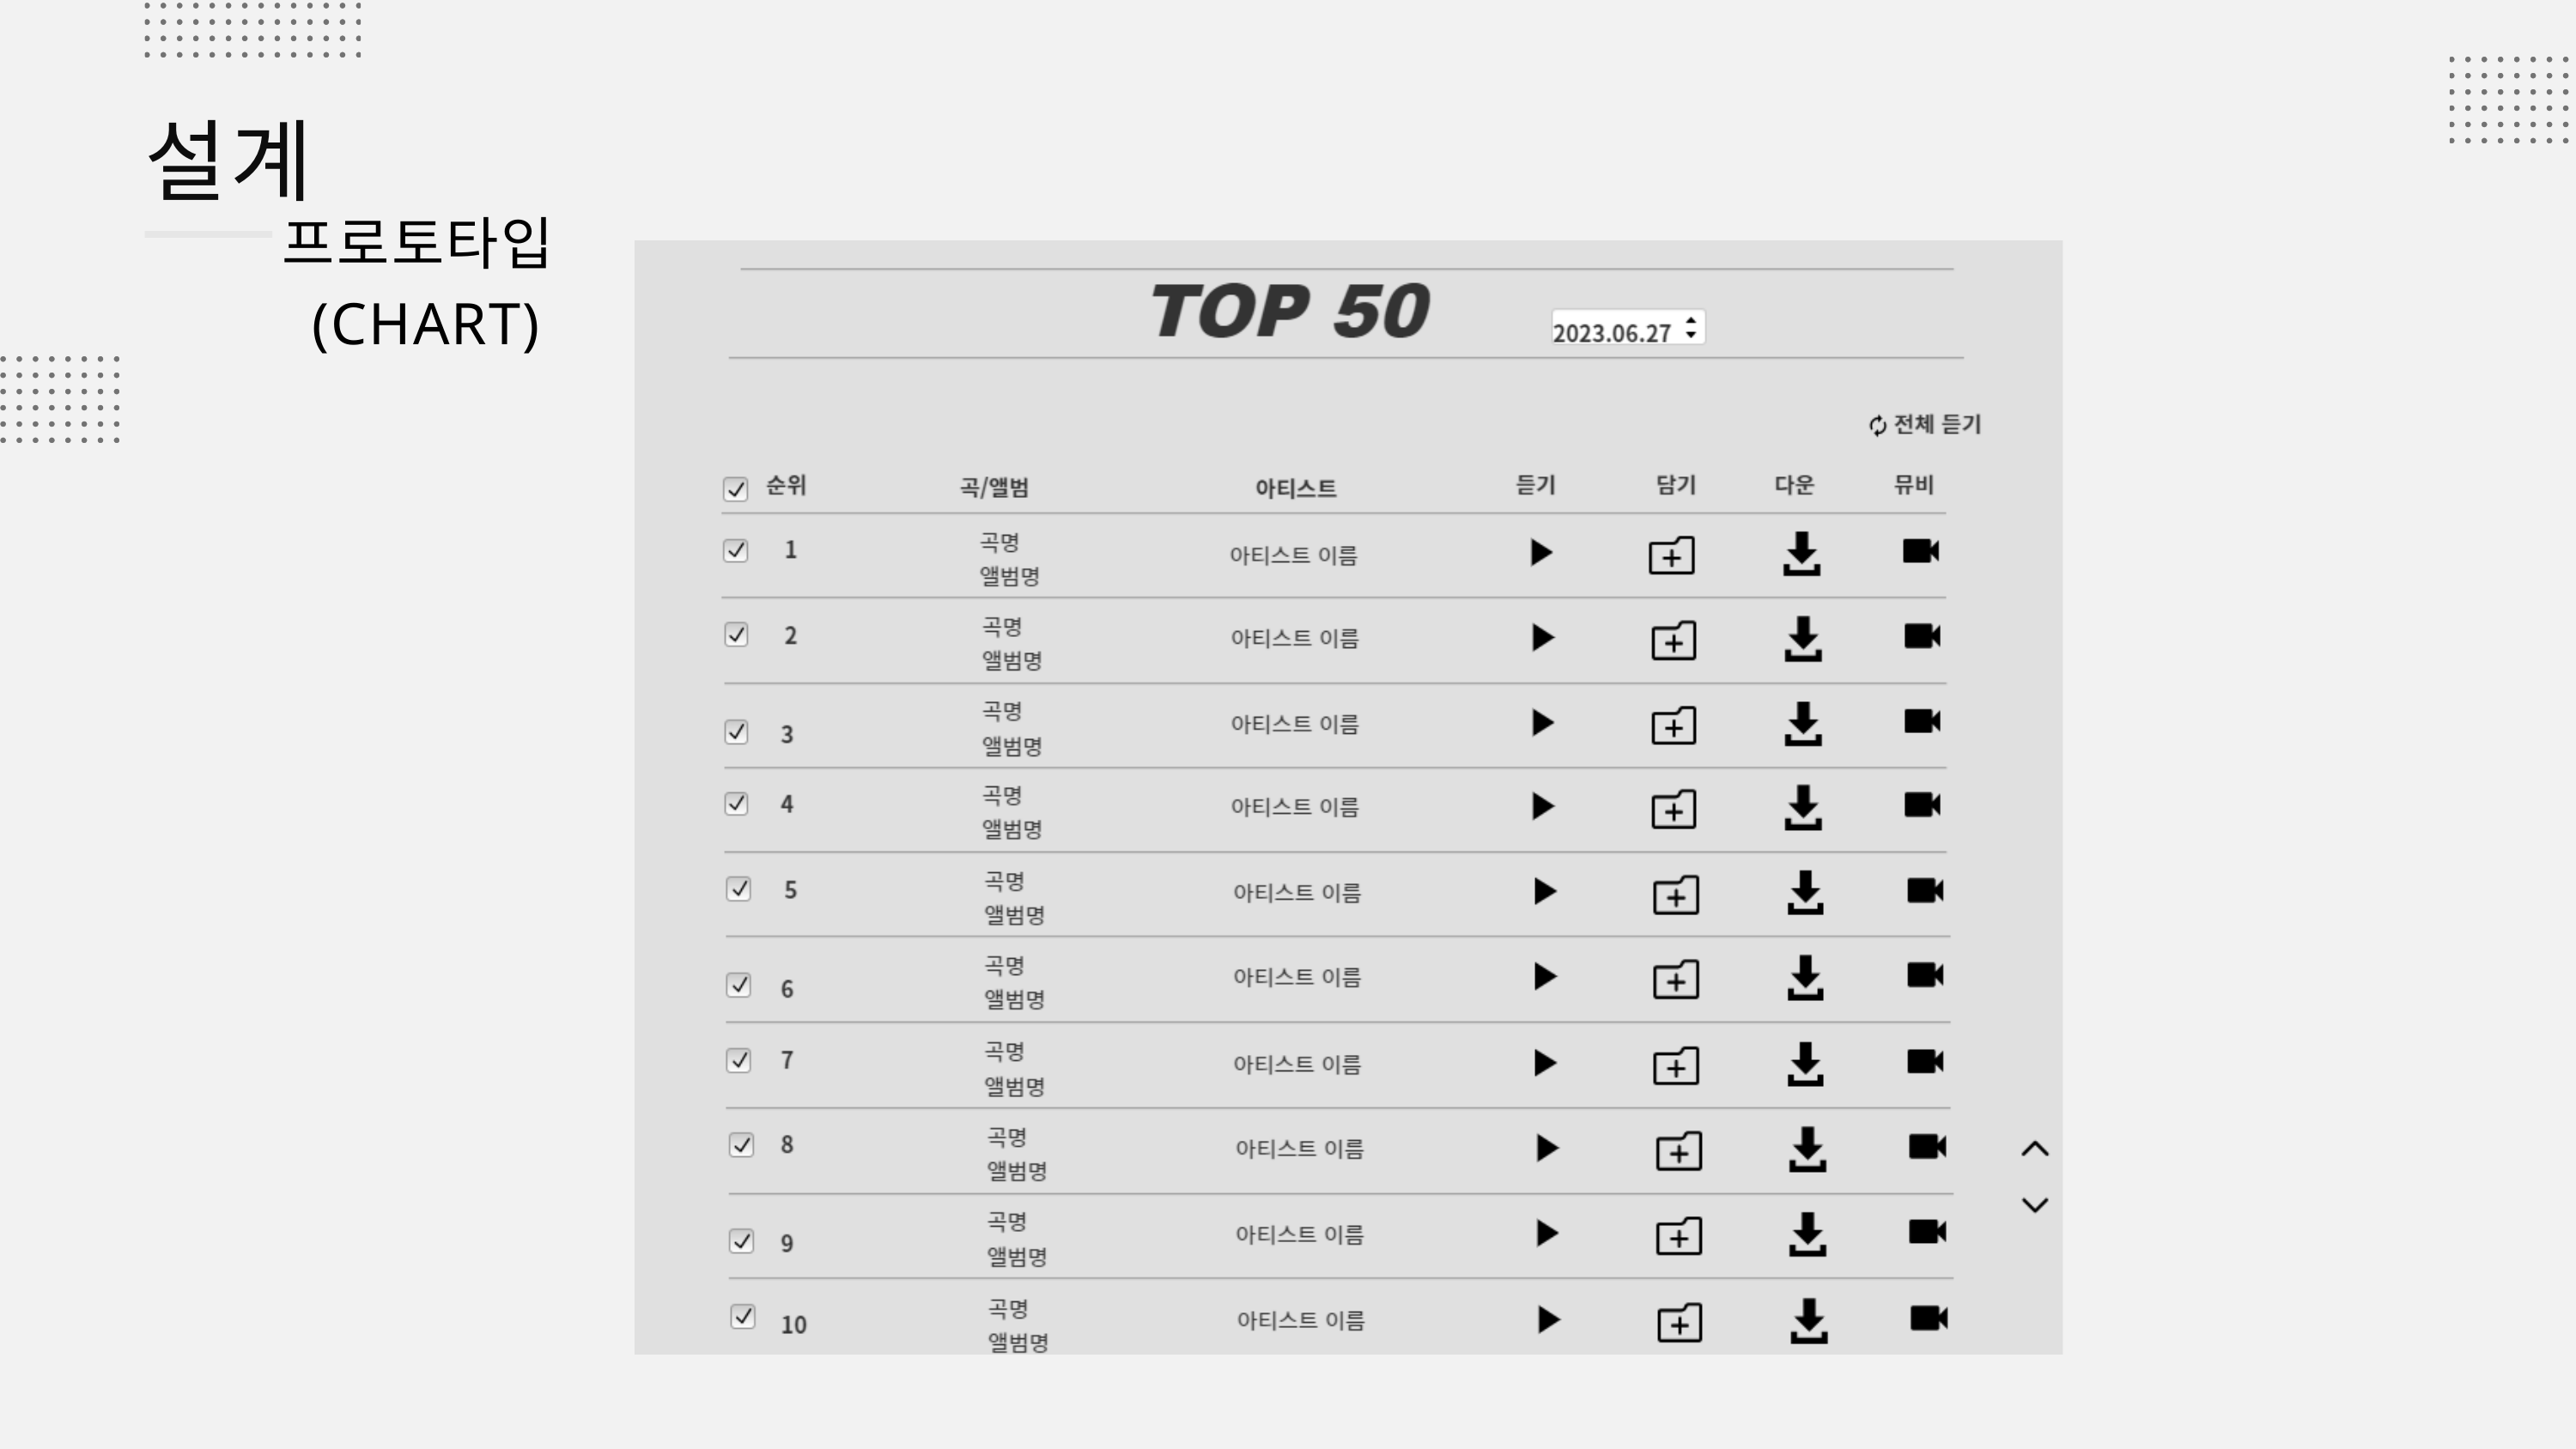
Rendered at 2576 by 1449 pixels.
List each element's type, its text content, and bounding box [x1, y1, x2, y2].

text_box 프로토타입(CHART) [252, 196, 599, 356]
text_box [0, 356, 119, 443]
text_box [2449, 57, 2576, 143]
text_box [635, 240, 2063, 1355]
text_box [144, 0, 361, 58]
text_box 설계 [144, 87, 857, 213]
